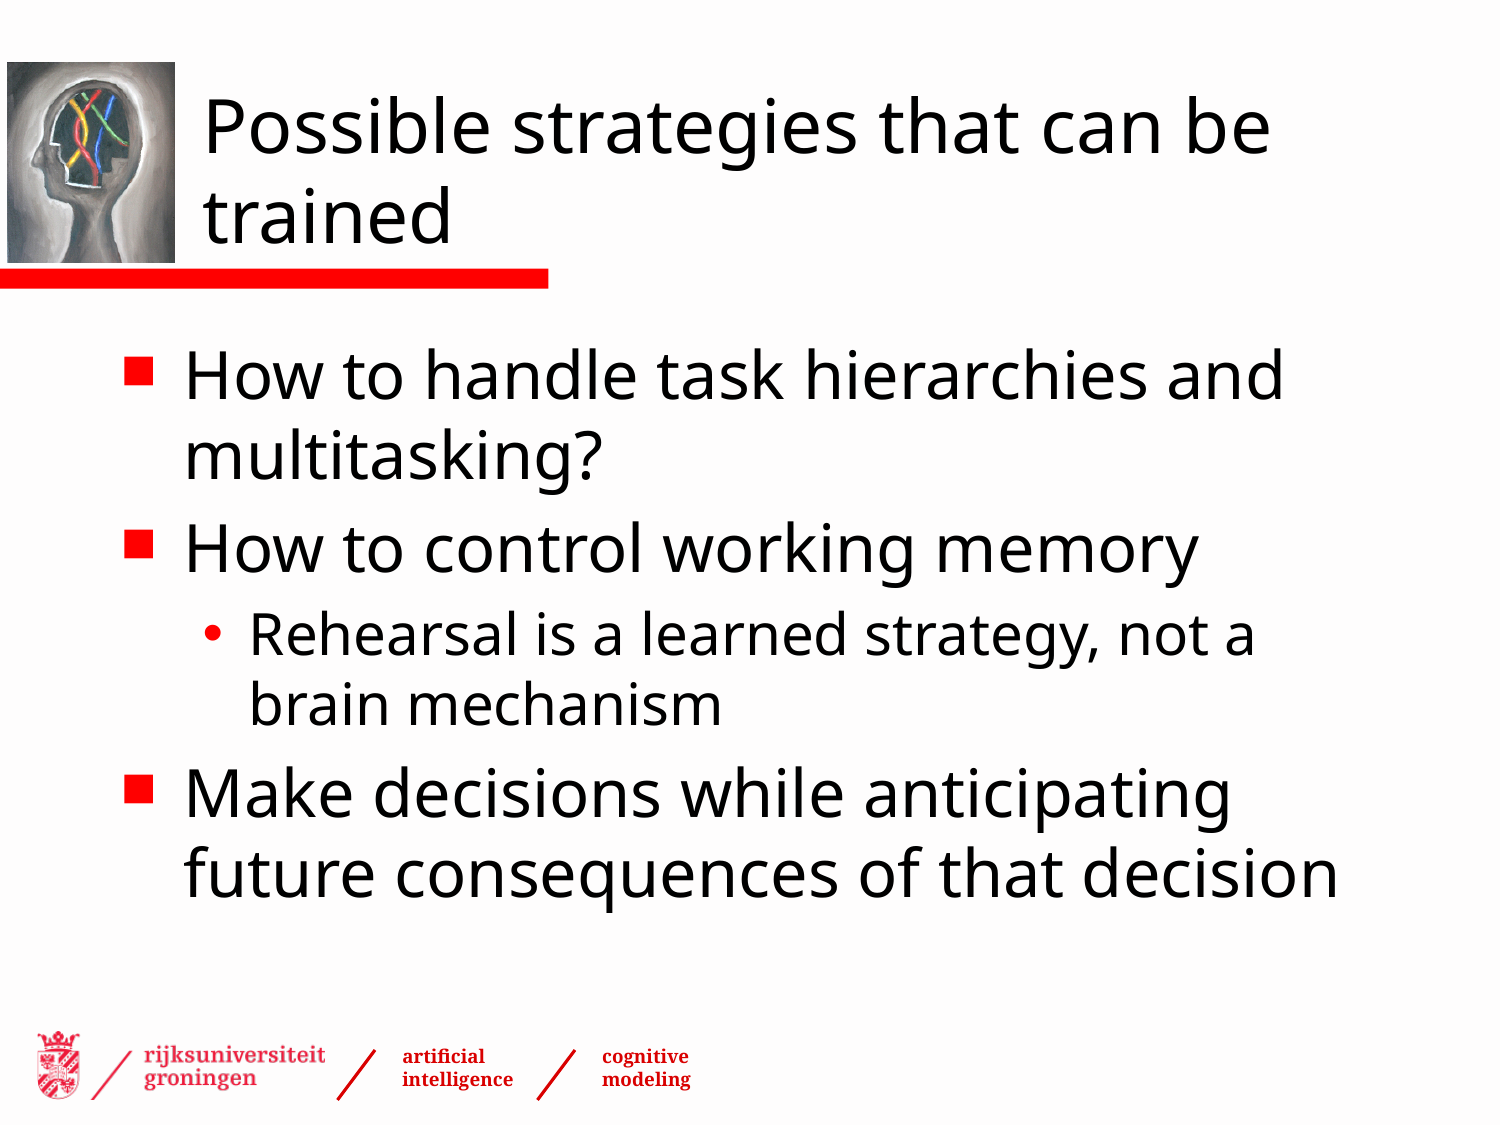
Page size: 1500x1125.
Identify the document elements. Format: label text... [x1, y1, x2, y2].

list How to handle task hierarchies and multitasking? How to control working memory Rehearsal is a learned strategy, not a brain mechanism Make decisions while anticipating future consequences of that decision [112, 324, 1388, 1001]
picture [7, 62, 175, 263]
title Possible strategies that can be trained [187, 74, 1463, 263]
